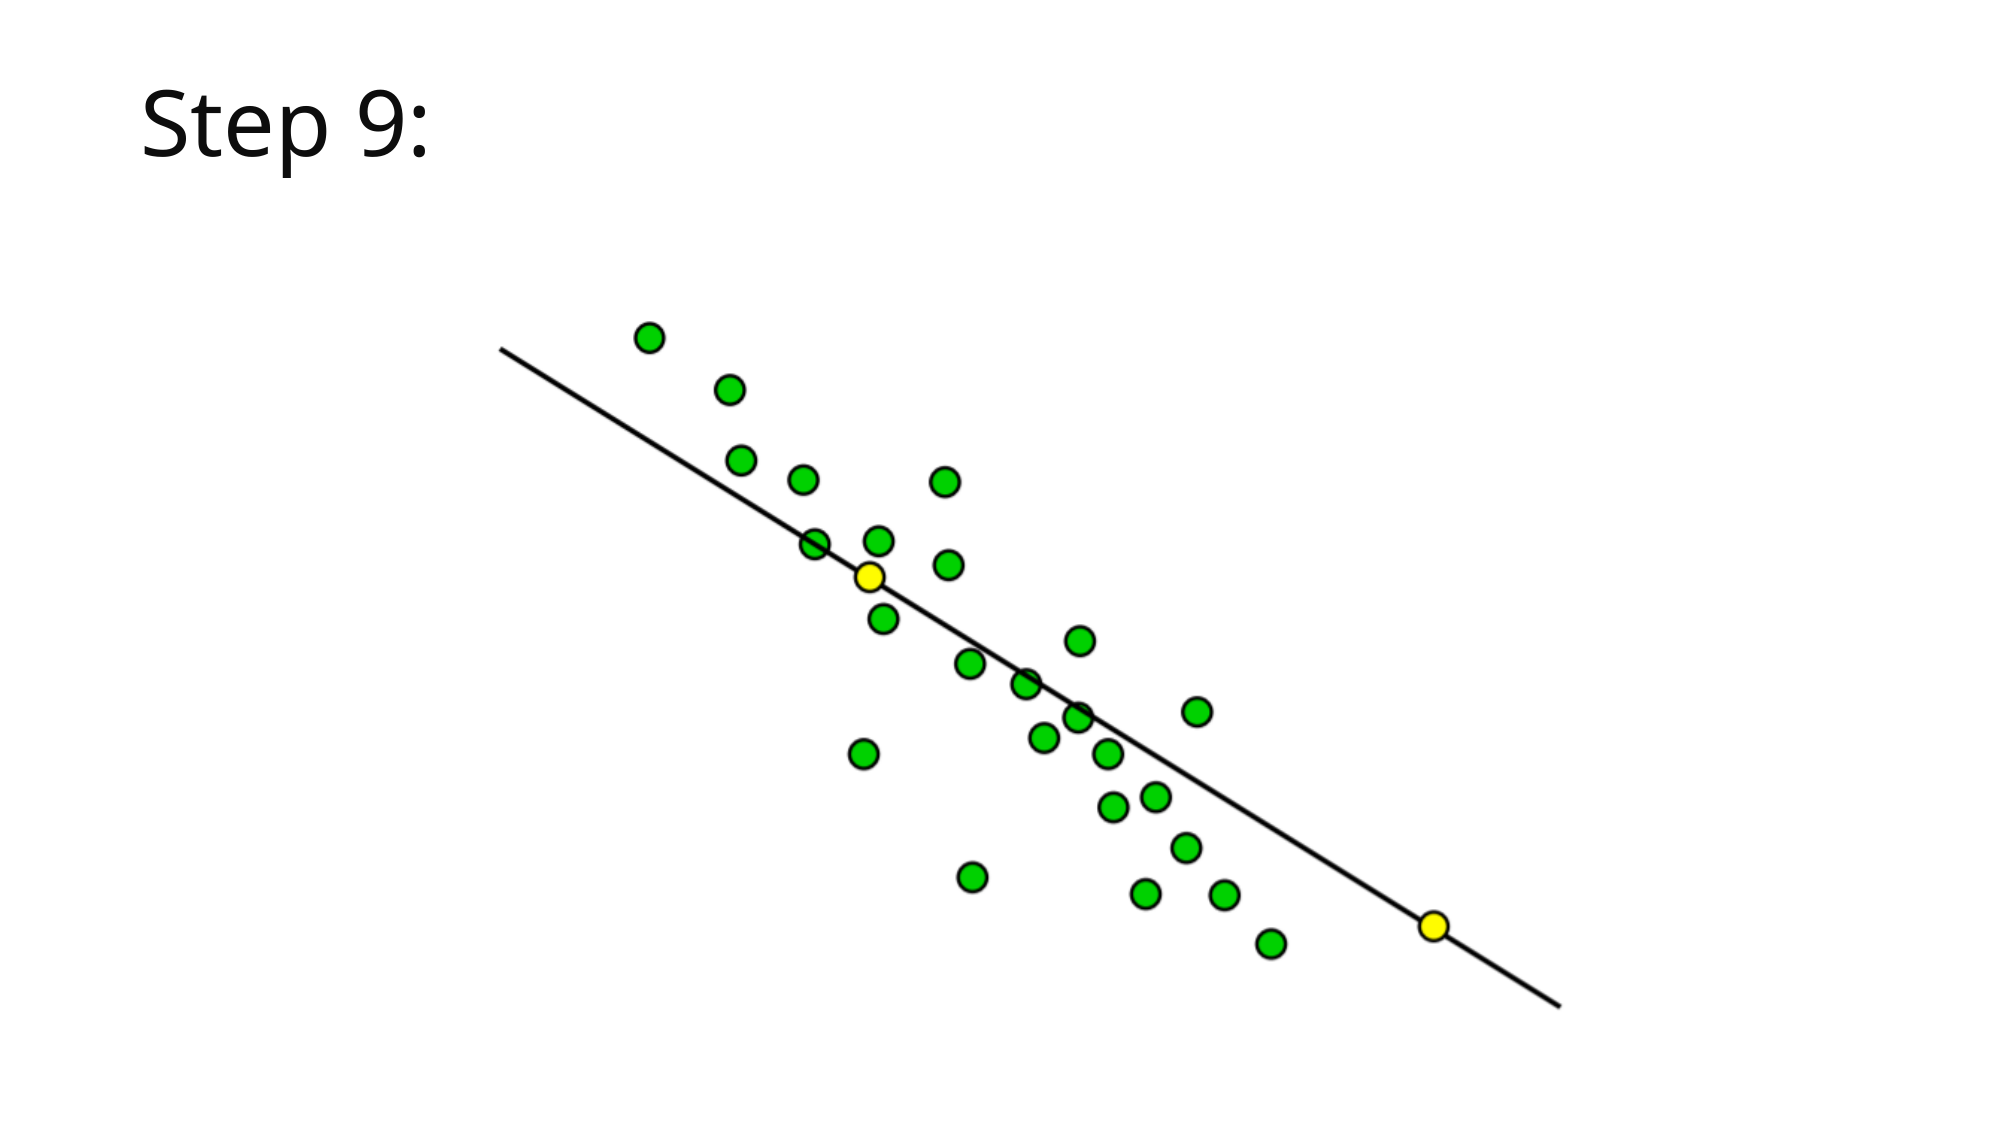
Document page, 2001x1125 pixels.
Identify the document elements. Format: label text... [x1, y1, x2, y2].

picture [487, 252, 1598, 1067]
title Step 9: [125, 69, 1625, 278]
